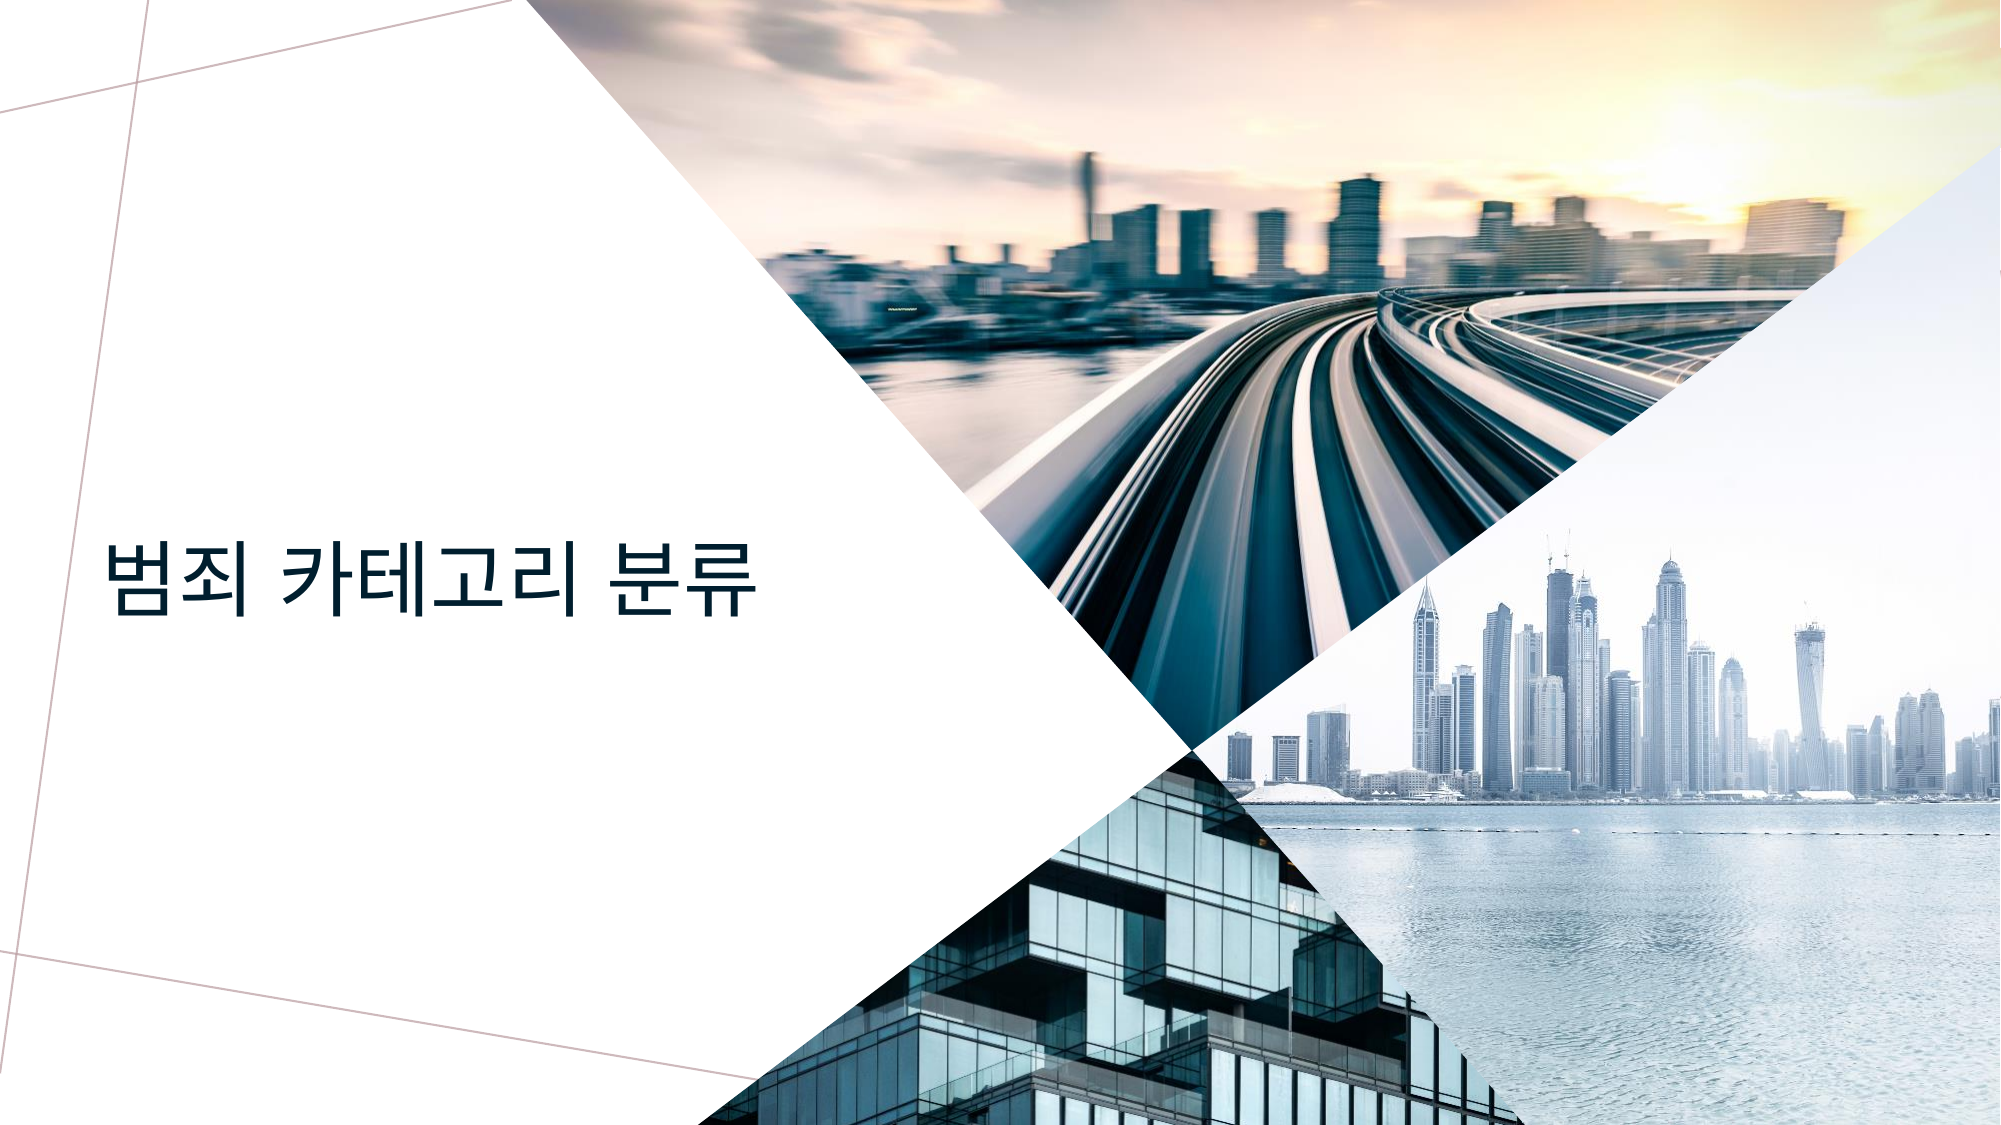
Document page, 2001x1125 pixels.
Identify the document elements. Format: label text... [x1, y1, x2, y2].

picture [526, 0, 2001, 1125]
text_box 범죄 카테고리 분류 [86, 427, 526, 635]
